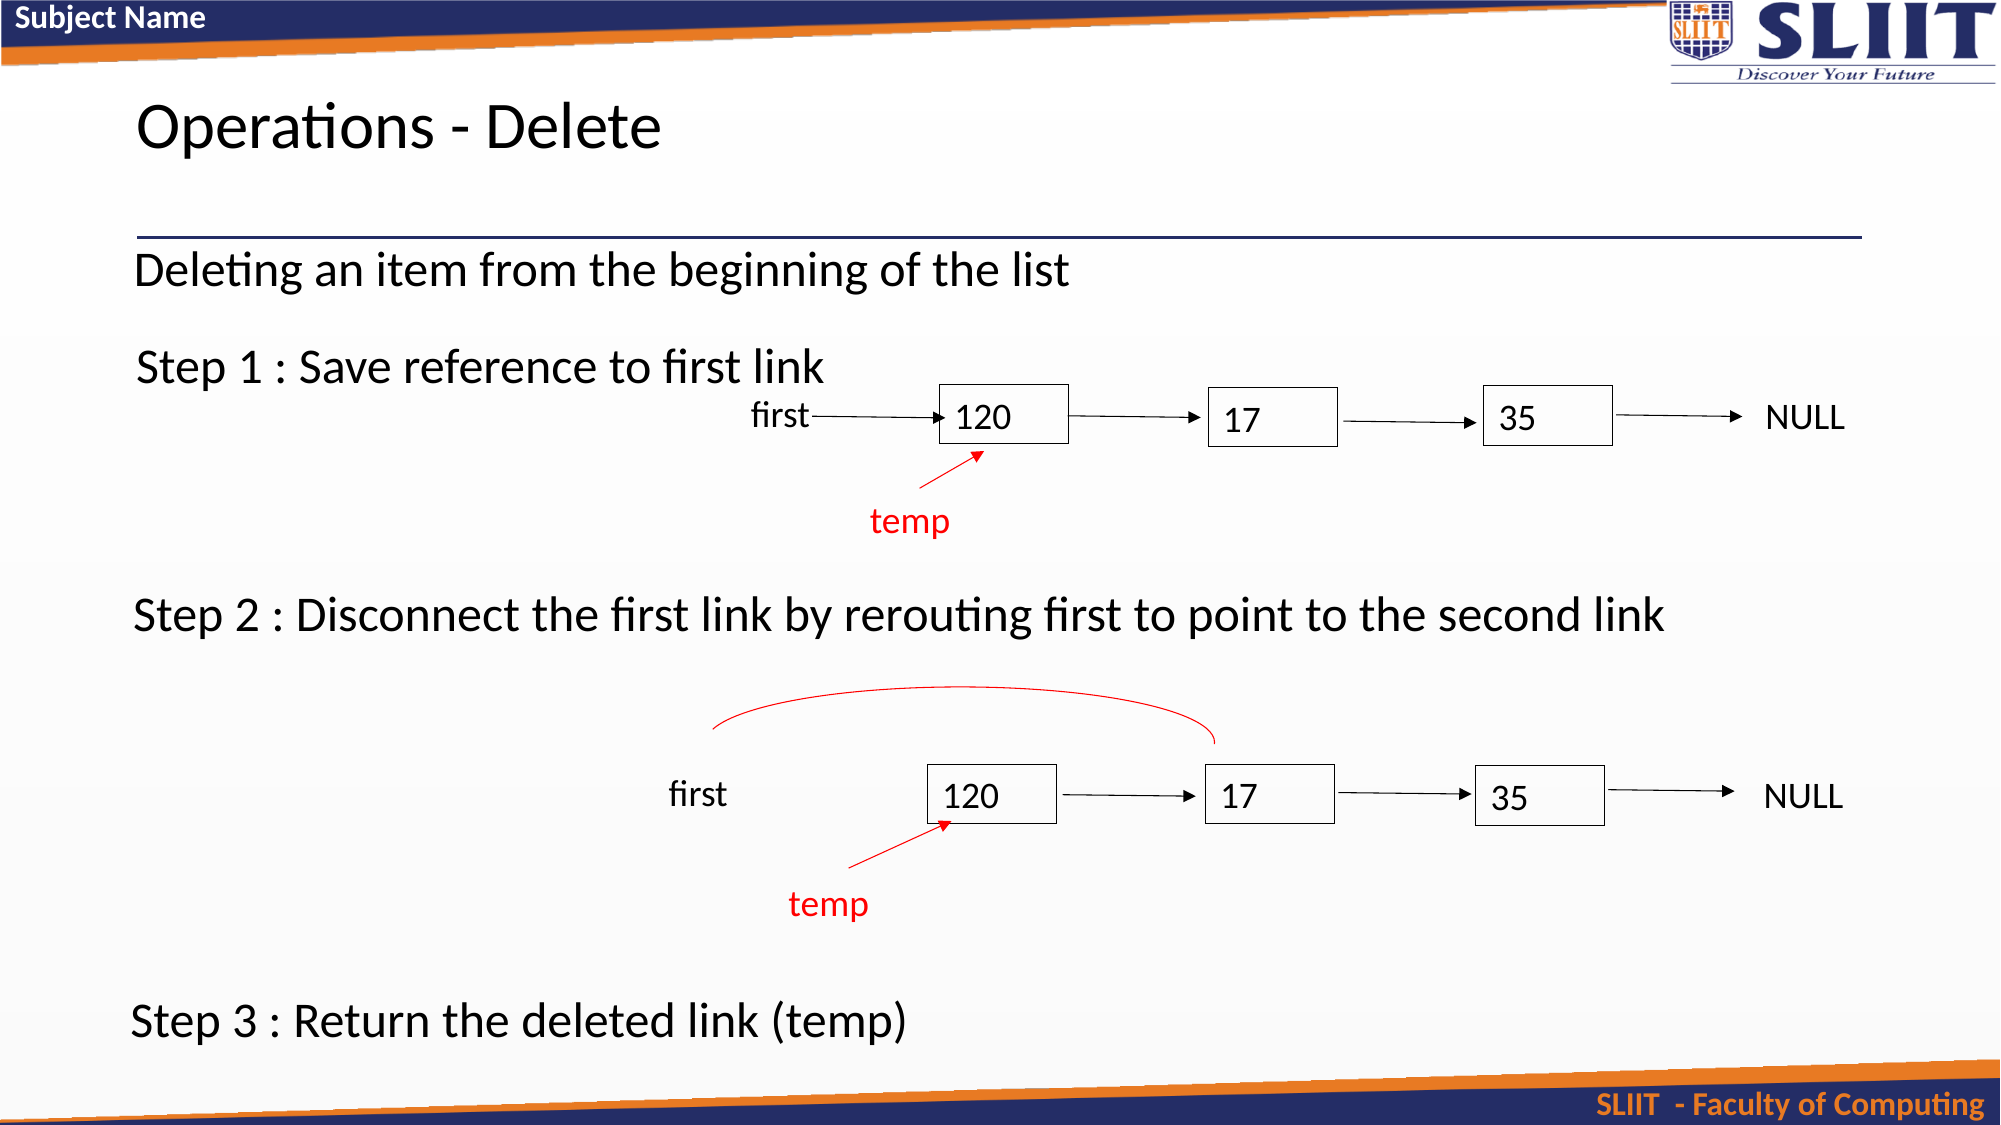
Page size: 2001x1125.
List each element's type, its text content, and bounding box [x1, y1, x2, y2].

picture [1844, 1050, 2000, 1125]
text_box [121, 325, 1880, 549]
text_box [118, 574, 1878, 927]
text_box Step 3 : Return the deleted link (temp) [115, 980, 1090, 1056]
picture [1666, 0, 2000, 84]
list Deleting an item from the beginning of the list [118, 235, 1844, 574]
picture [0, 1050, 118, 1125]
picture [3, 2, 1665, 75]
title Operations - Delete [121, 18, 1847, 236]
list Deleting an item from the beginning of the list [118, 927, 1844, 1125]
